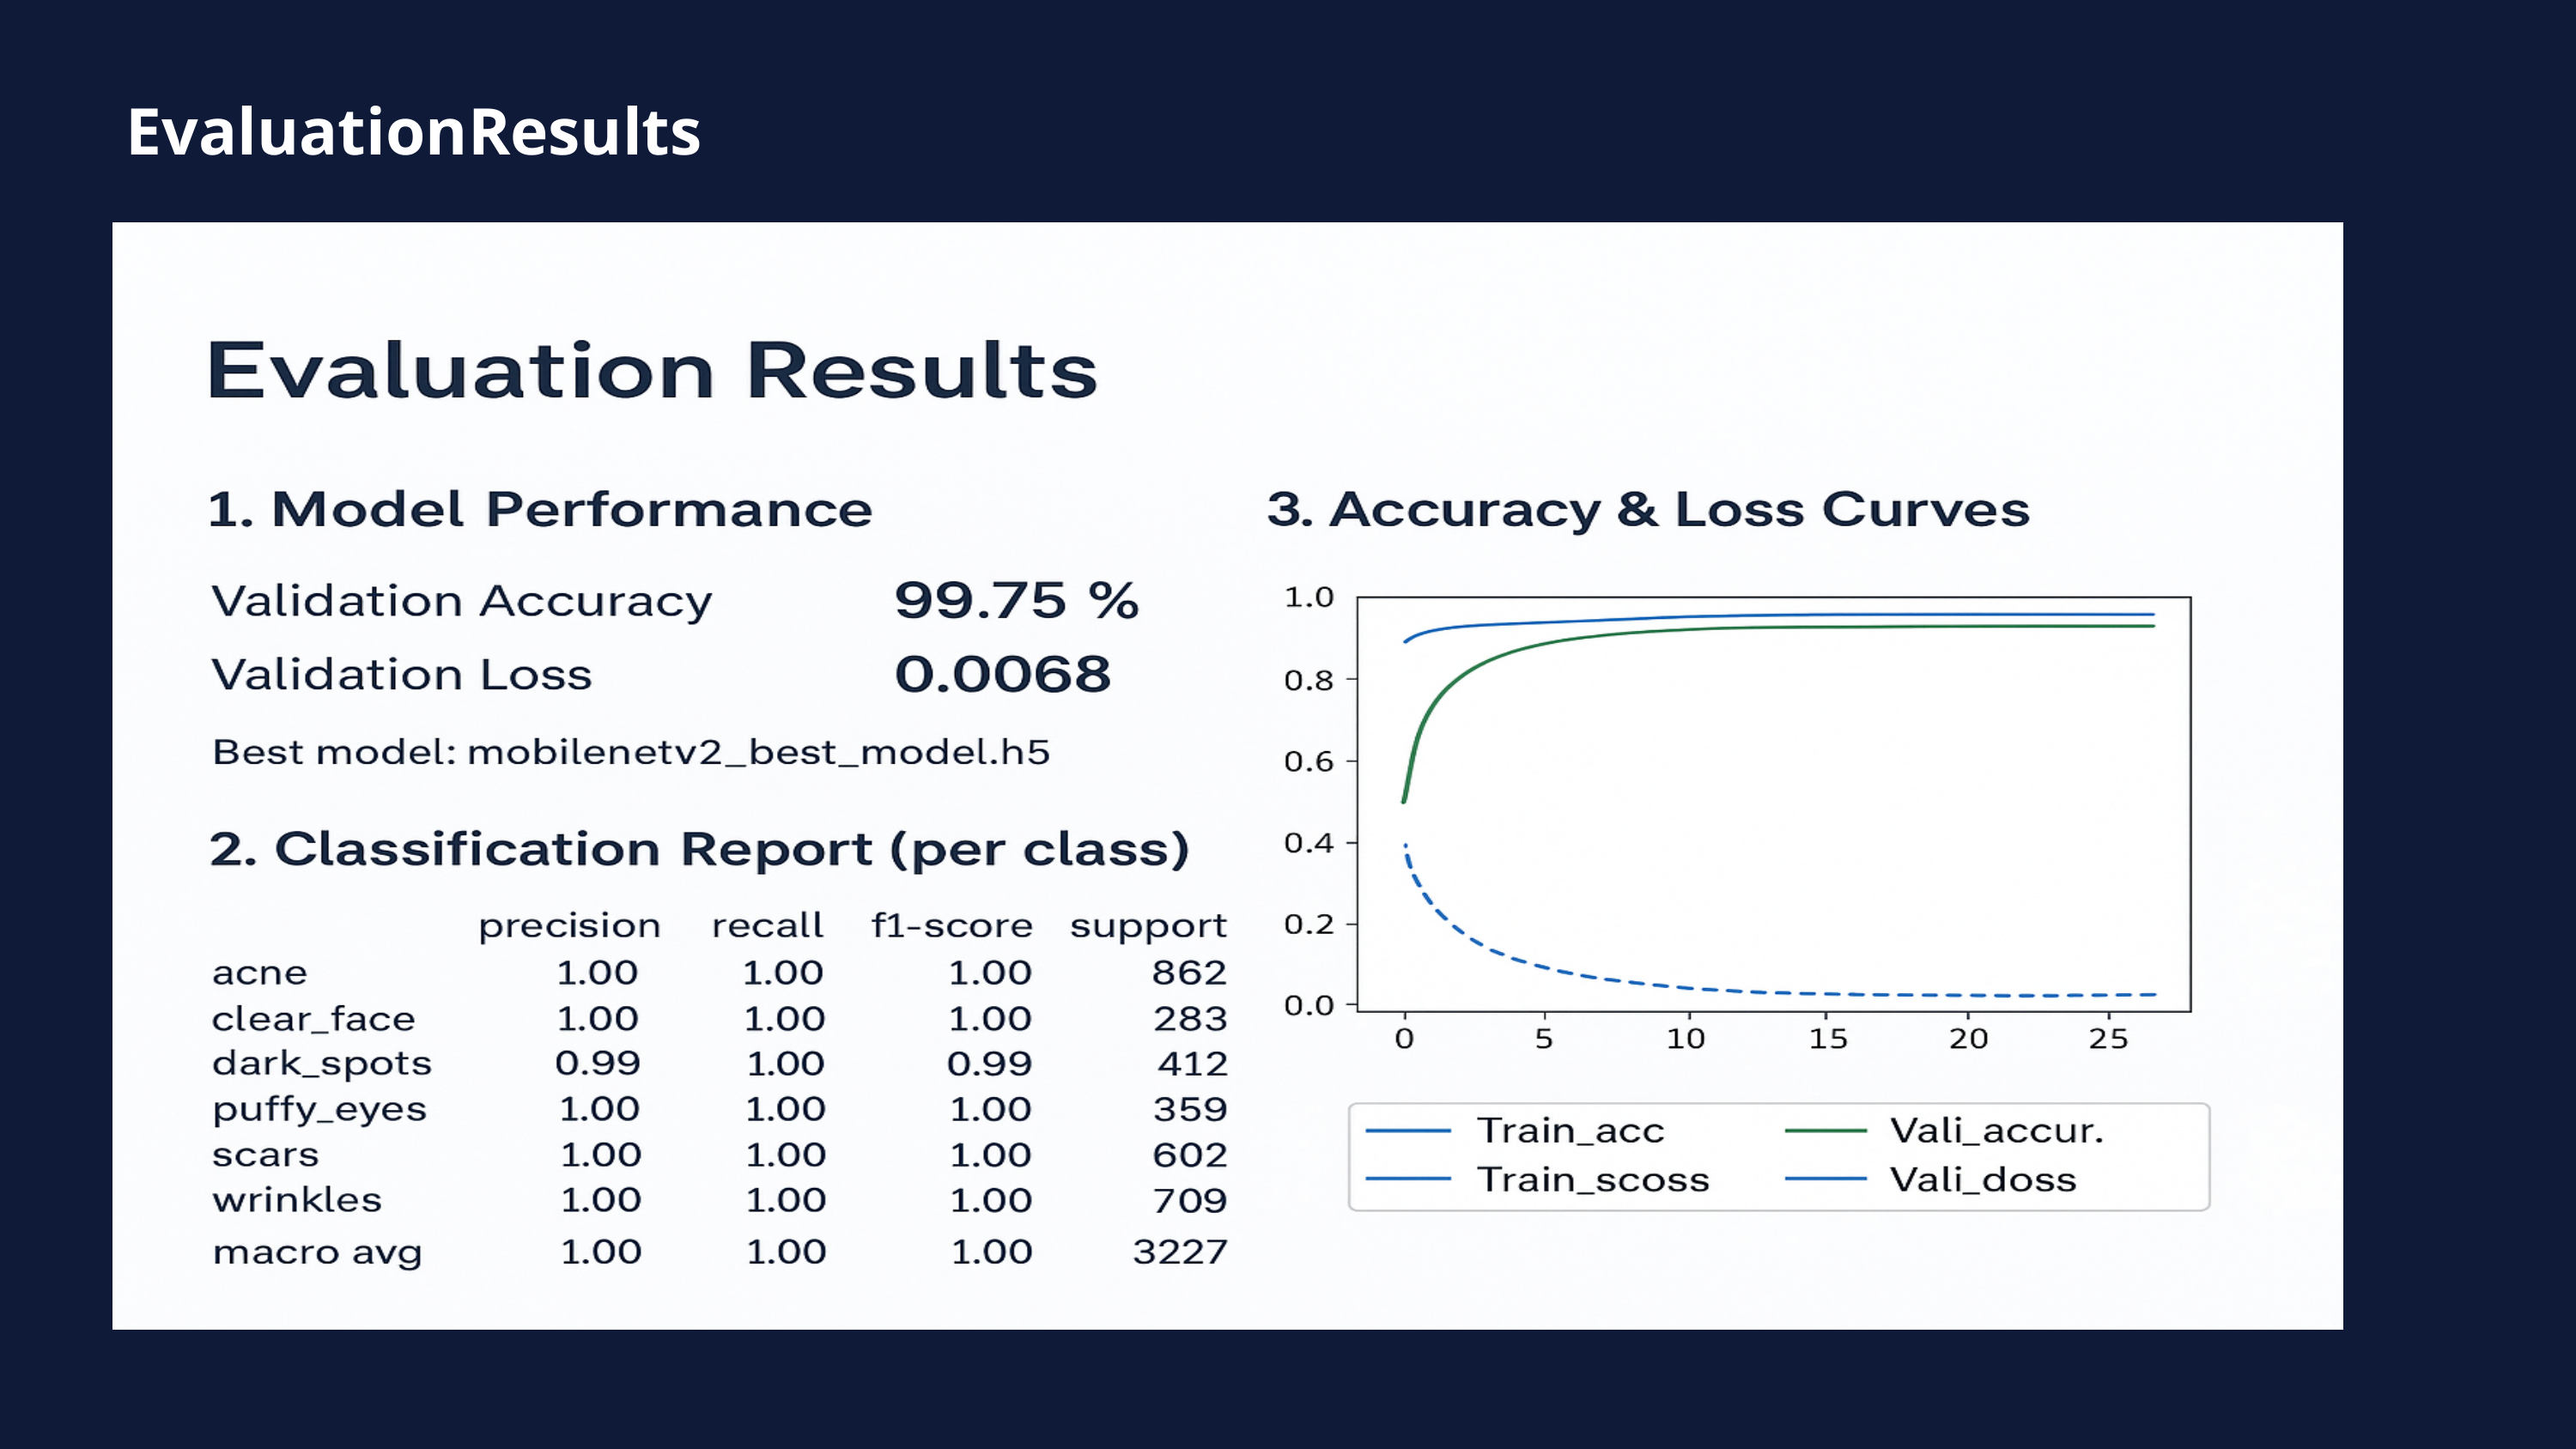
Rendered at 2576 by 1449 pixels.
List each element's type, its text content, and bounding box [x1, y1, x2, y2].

text_box EvaluationResults [112, 77, 1995, 181]
picture [112, 222, 2343, 1330]
